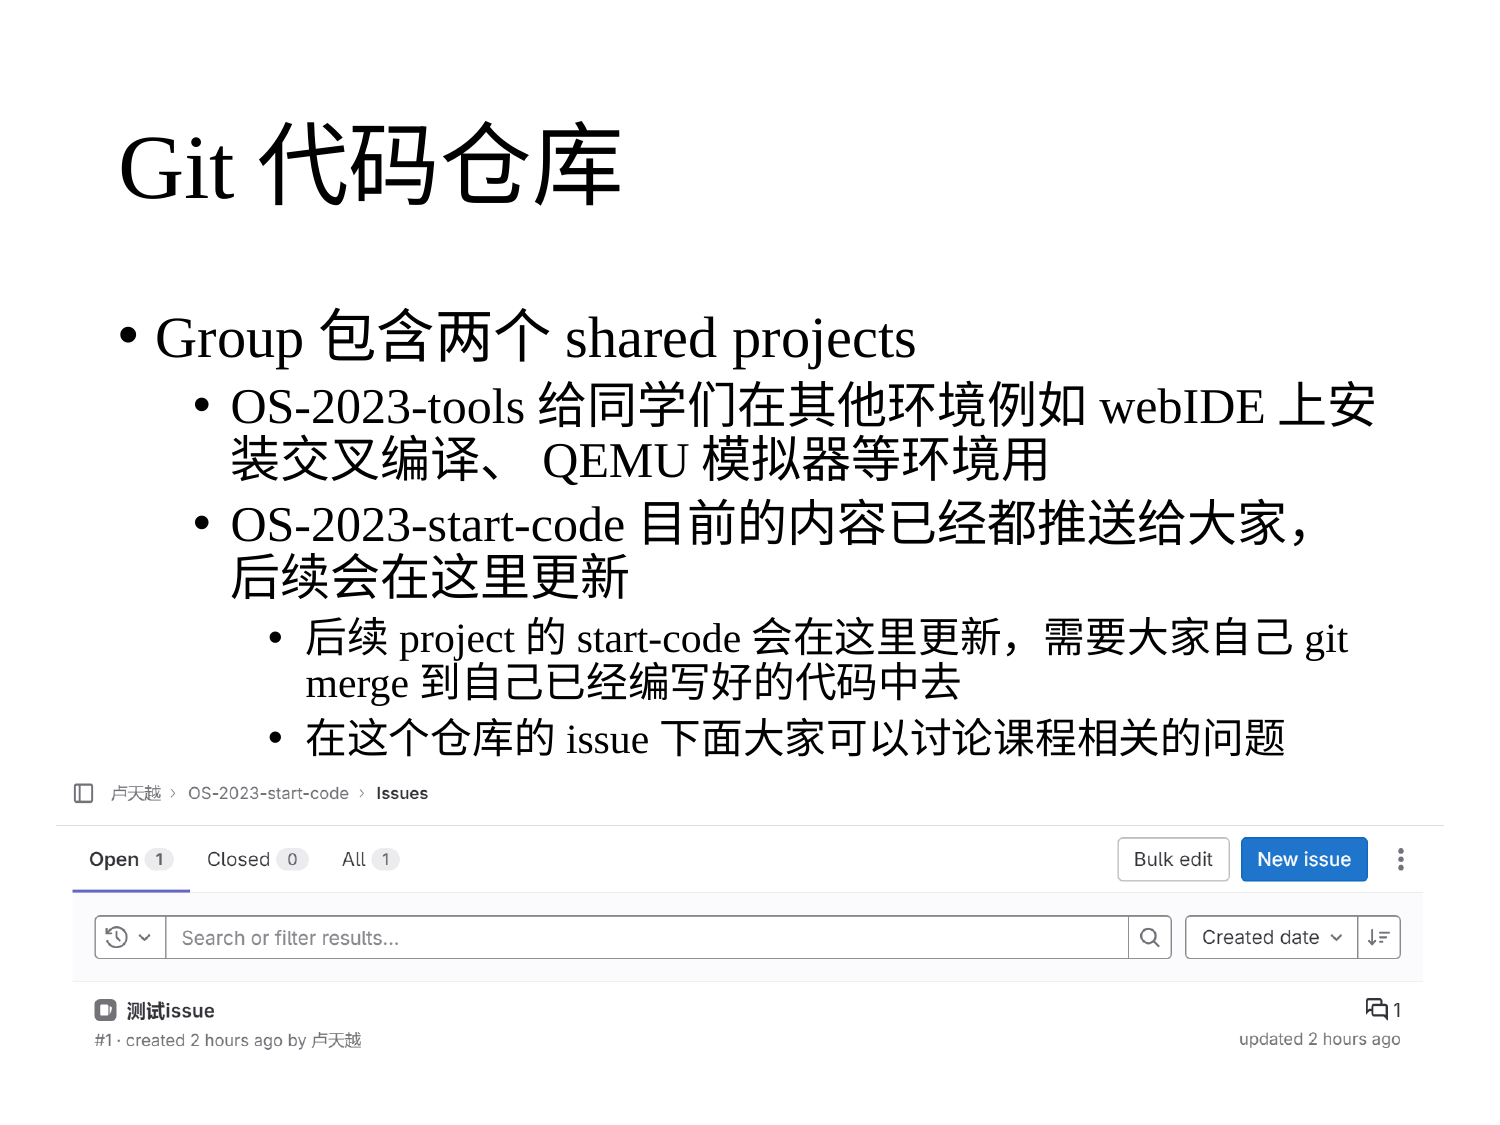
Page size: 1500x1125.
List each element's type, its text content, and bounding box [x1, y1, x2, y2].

picture [56, 770, 1444, 1109]
list Group包含两个shared projects OS-2023-tools给同学们在其他环境例如webIDE上安装交叉编译、QEMU模拟器等环境用 OS-2023-start-code目前的内容已经都推送给大家，后续会在这里更新 后续project的start-code会在这里更新，需要大家自己git merge到自己已经编写好的代码中去 在这个仓库的issue下面大家可以讨论课程相关的问题 [103, 299, 1397, 770]
title Git代码仓库 [103, 59, 1397, 278]
